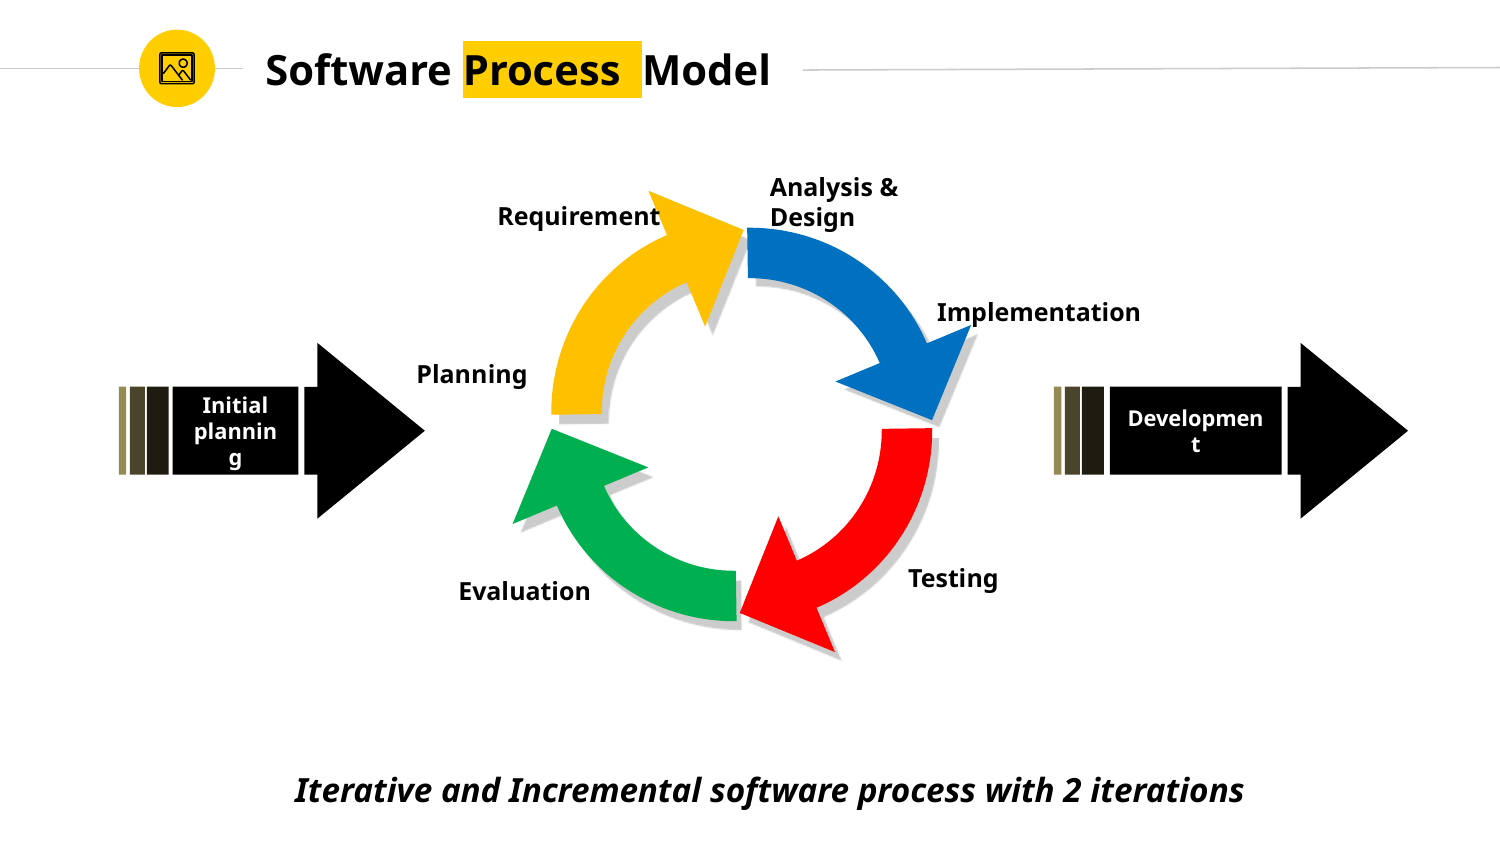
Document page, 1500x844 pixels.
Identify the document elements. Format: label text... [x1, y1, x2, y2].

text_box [802, 66, 1500, 71]
text_box Development [1109, 386, 1282, 475]
text_box [129, 386, 145, 475]
text_box [139, 29, 215, 67]
text_box Initial planning [172, 386, 299, 475]
text_box [146, 386, 169, 475]
text_box [1064, 386, 1080, 475]
text_box Iterative and Incremental software process with 2 iterations [280, 762, 1282, 817]
text_box Requirement [482, 180, 681, 252]
text_box Testing [949, 541, 1044, 613]
text_box [139, 76, 215, 108]
text_box [118, 386, 127, 475]
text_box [159, 52, 195, 84]
text_box [1287, 342, 1409, 519]
text_box Software Process Model [250, 33, 889, 105]
text_box Evaluation [443, 554, 534, 627]
text_box Planning [401, 337, 533, 410]
text_box [304, 342, 425, 519]
text_box Implementation [949, 275, 1169, 347]
text_box Analysis & Design [754, 165, 1004, 237]
text_box [1081, 386, 1104, 475]
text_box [538, 220, 944, 624]
text_box [1053, 386, 1062, 475]
